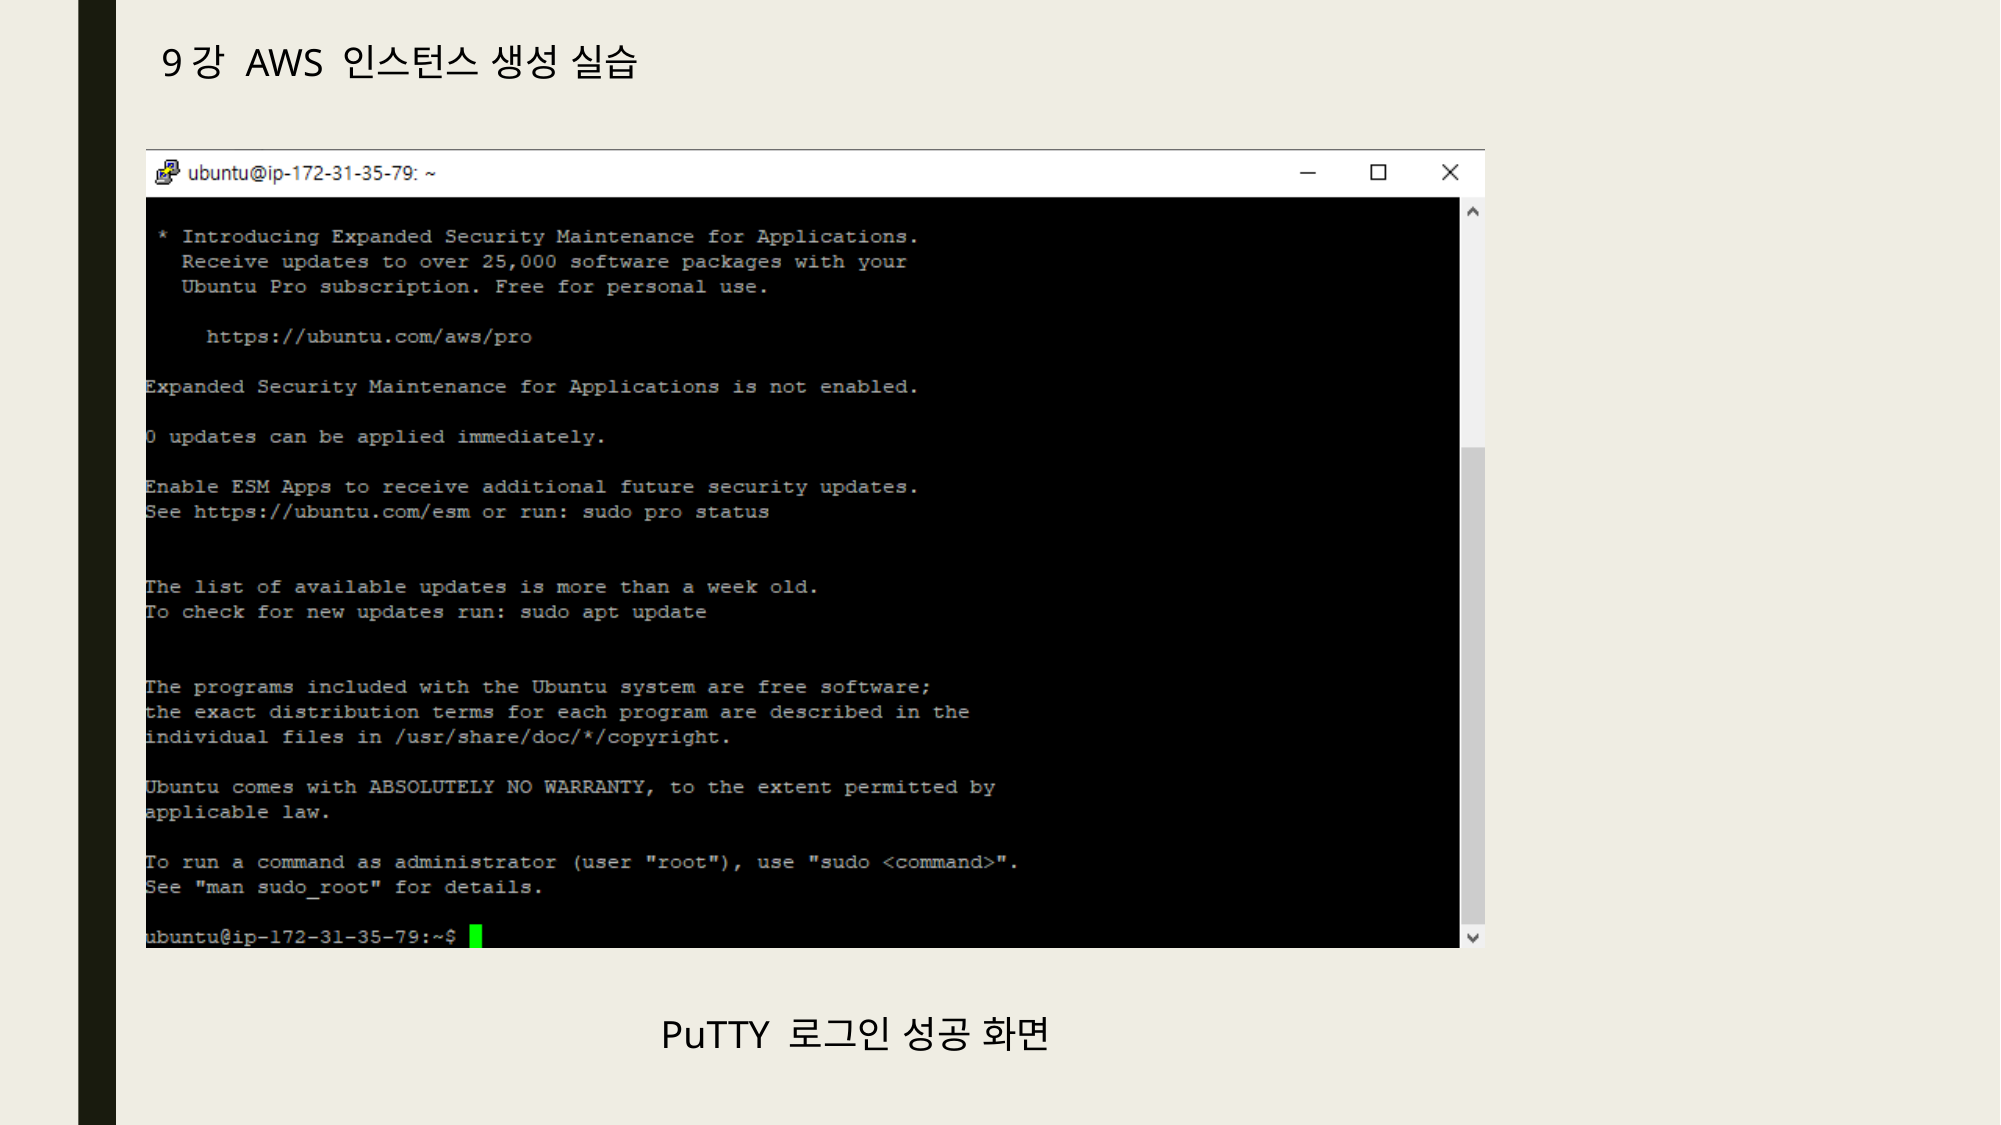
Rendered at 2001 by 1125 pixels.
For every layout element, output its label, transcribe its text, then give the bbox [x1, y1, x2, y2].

text_box PuTTY 로그인 성공 화면 [645, 1004, 1082, 1064]
text_box 9강 AWS 인스턴스 생성 실습 [146, 32, 1559, 92]
picture [146, 149, 1485, 948]
